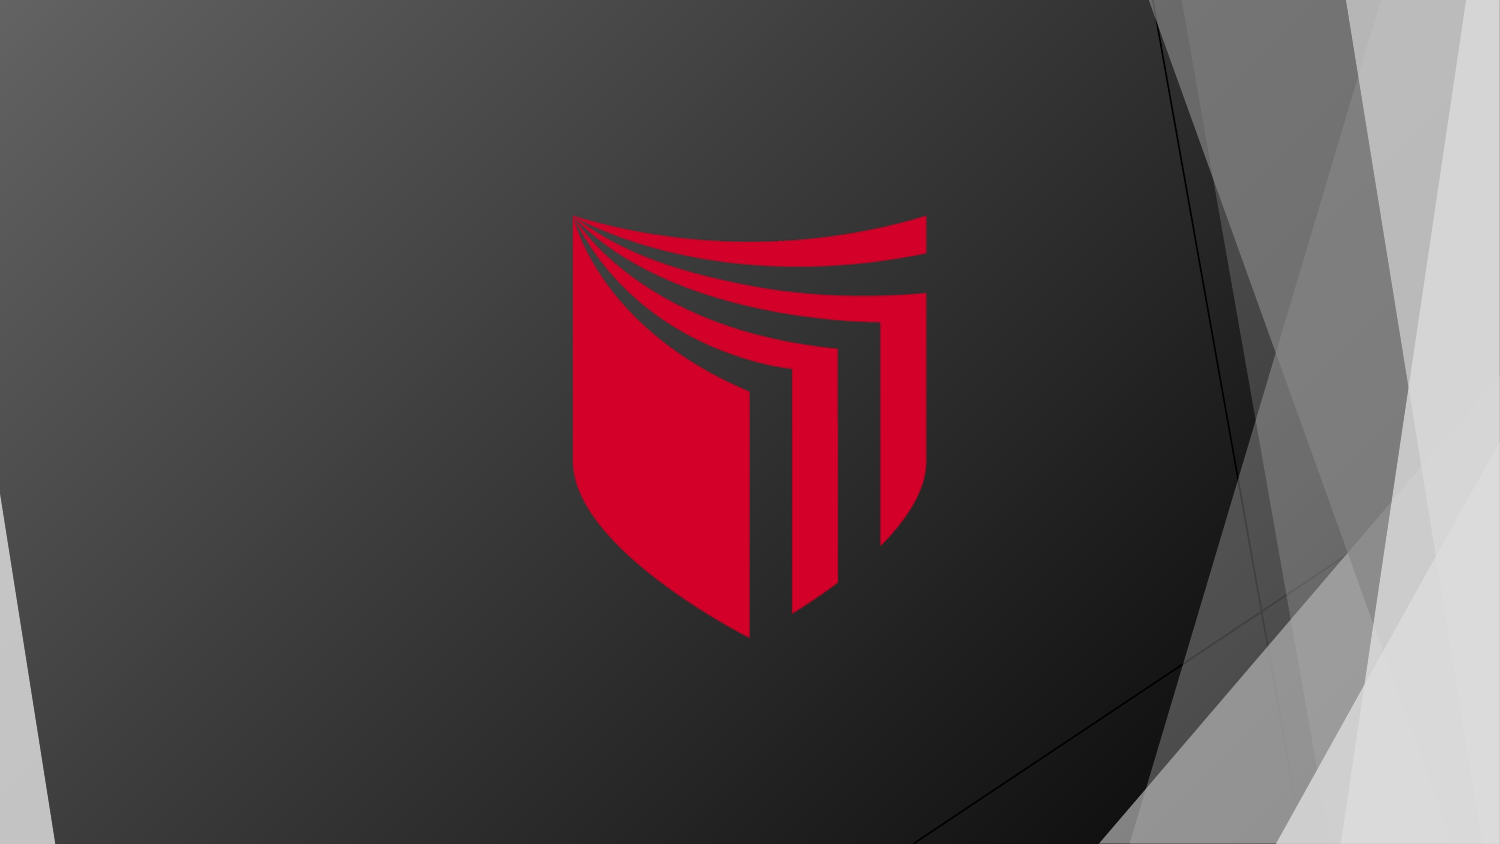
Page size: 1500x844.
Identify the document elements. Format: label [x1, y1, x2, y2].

picture [394, 70, 1106, 783]
